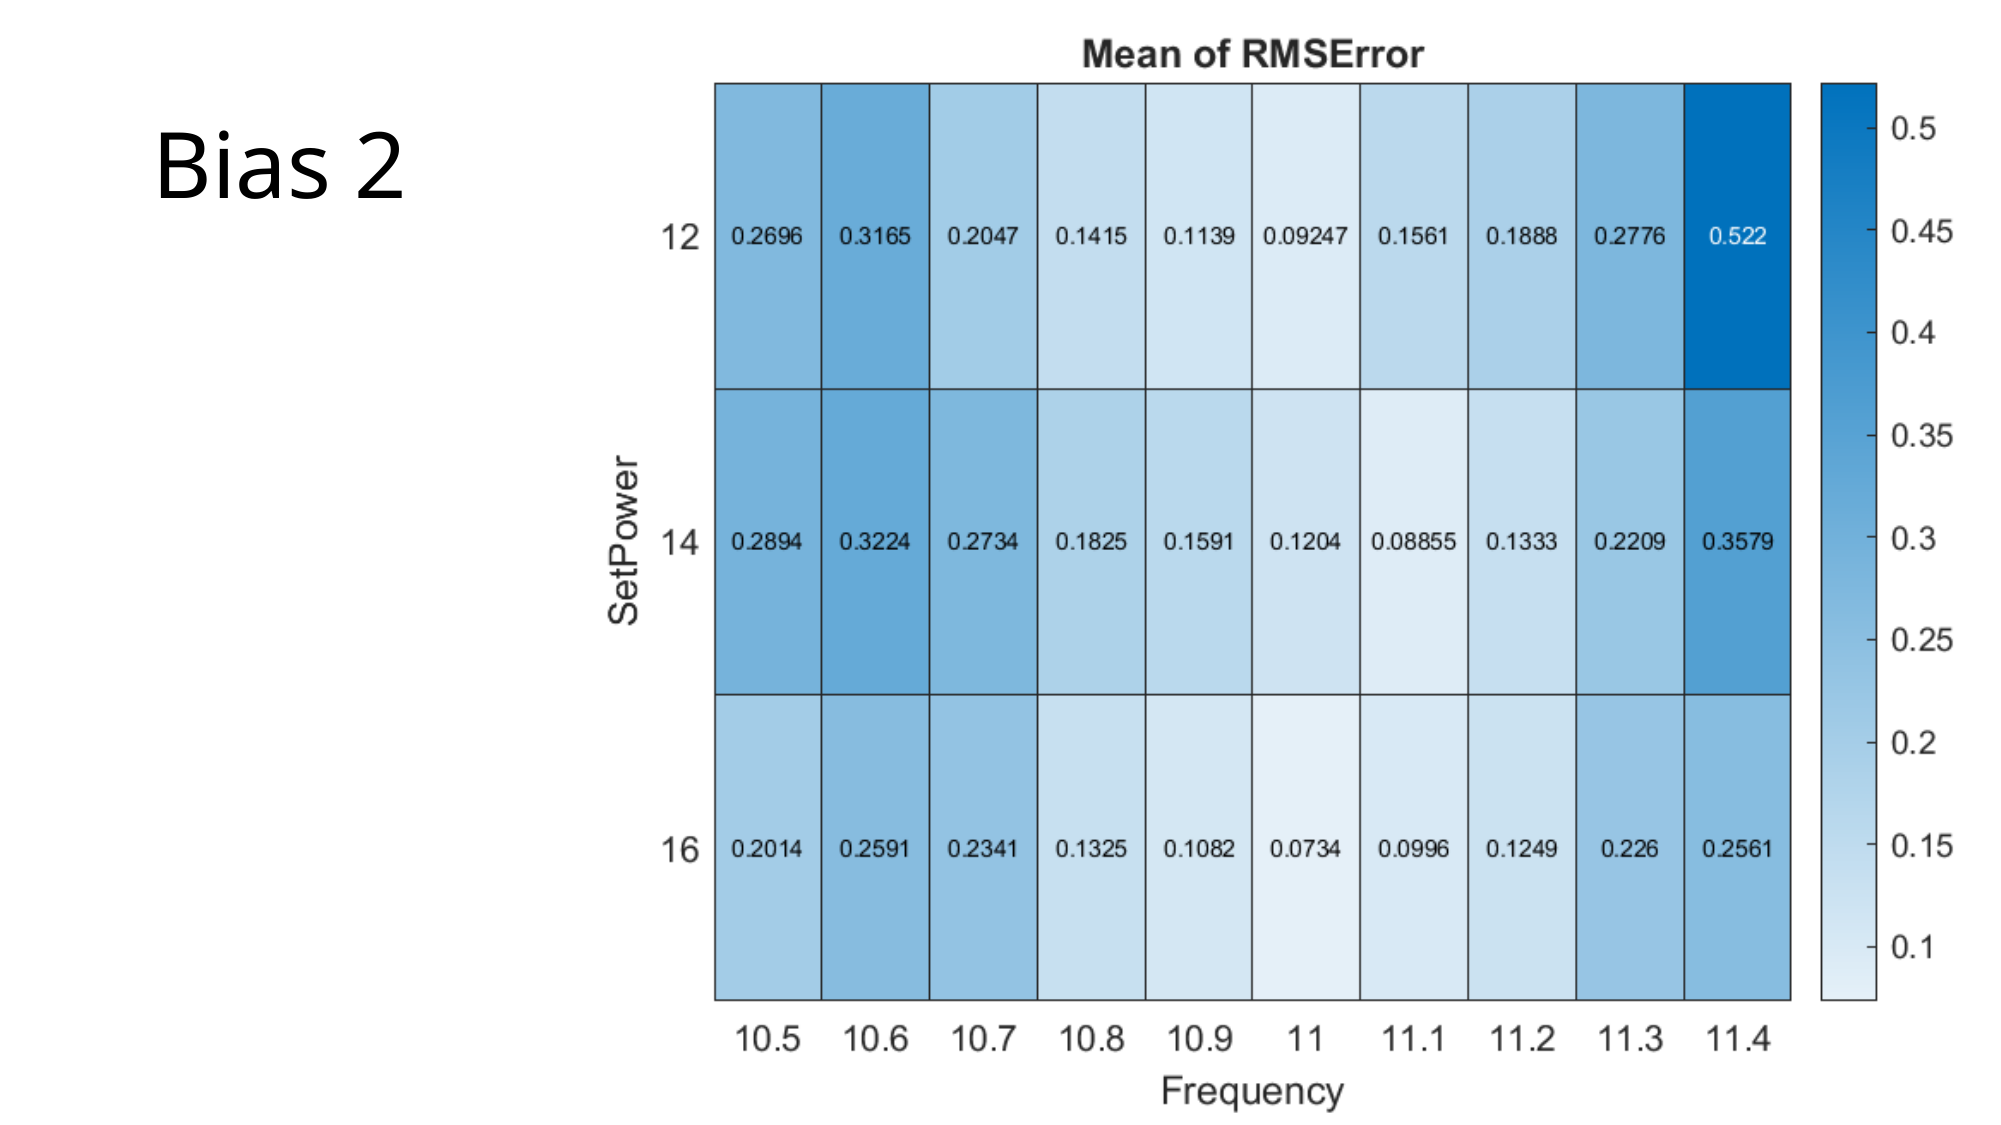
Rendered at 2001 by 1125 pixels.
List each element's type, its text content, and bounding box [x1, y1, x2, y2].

title Bias 2 [137, 59, 519, 278]
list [519, 0, 2000, 1125]
